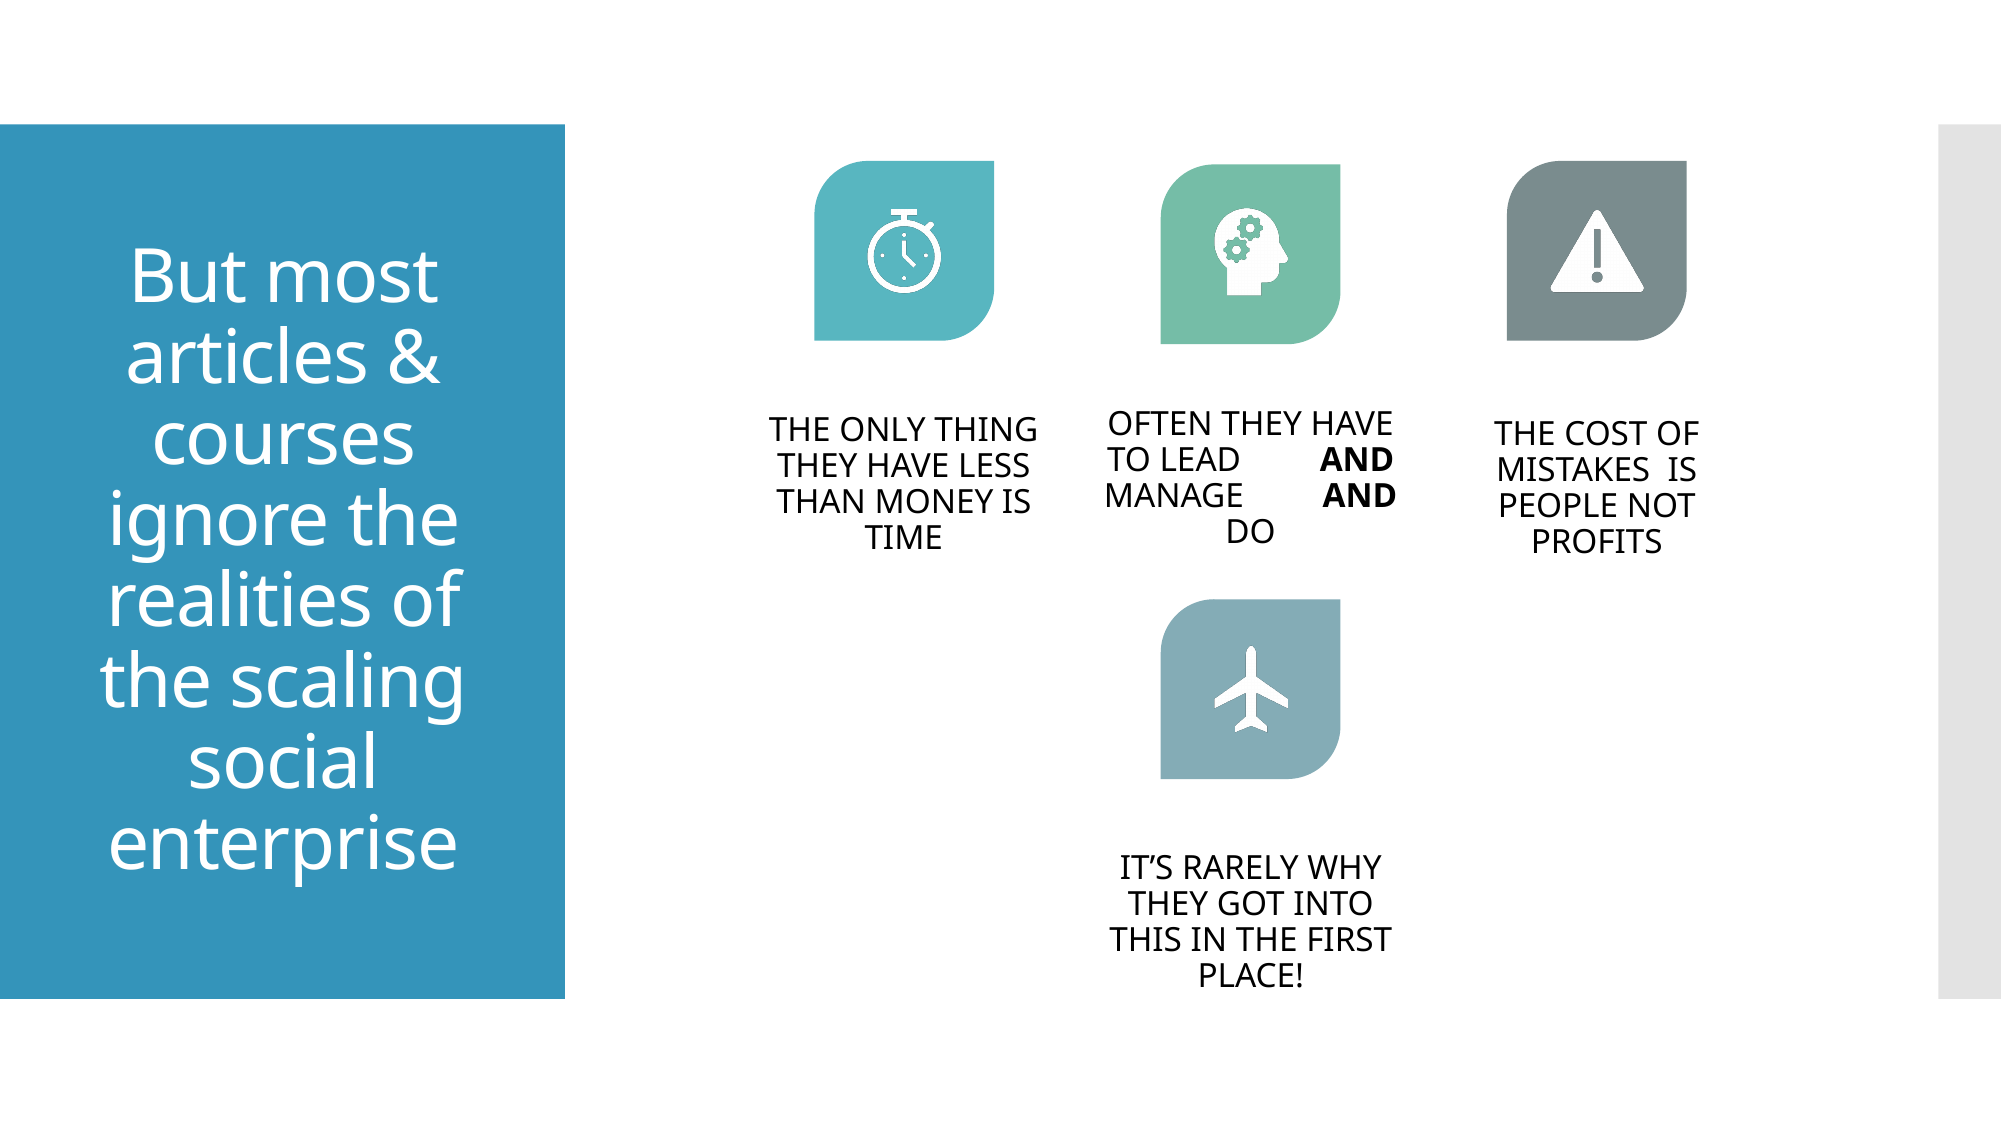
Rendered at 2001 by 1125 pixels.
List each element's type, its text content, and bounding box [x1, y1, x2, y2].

title But most articles & courses ignore the realities of the scaling social enterprise [41, 184, 525, 940]
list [616, 145, 1885, 980]
